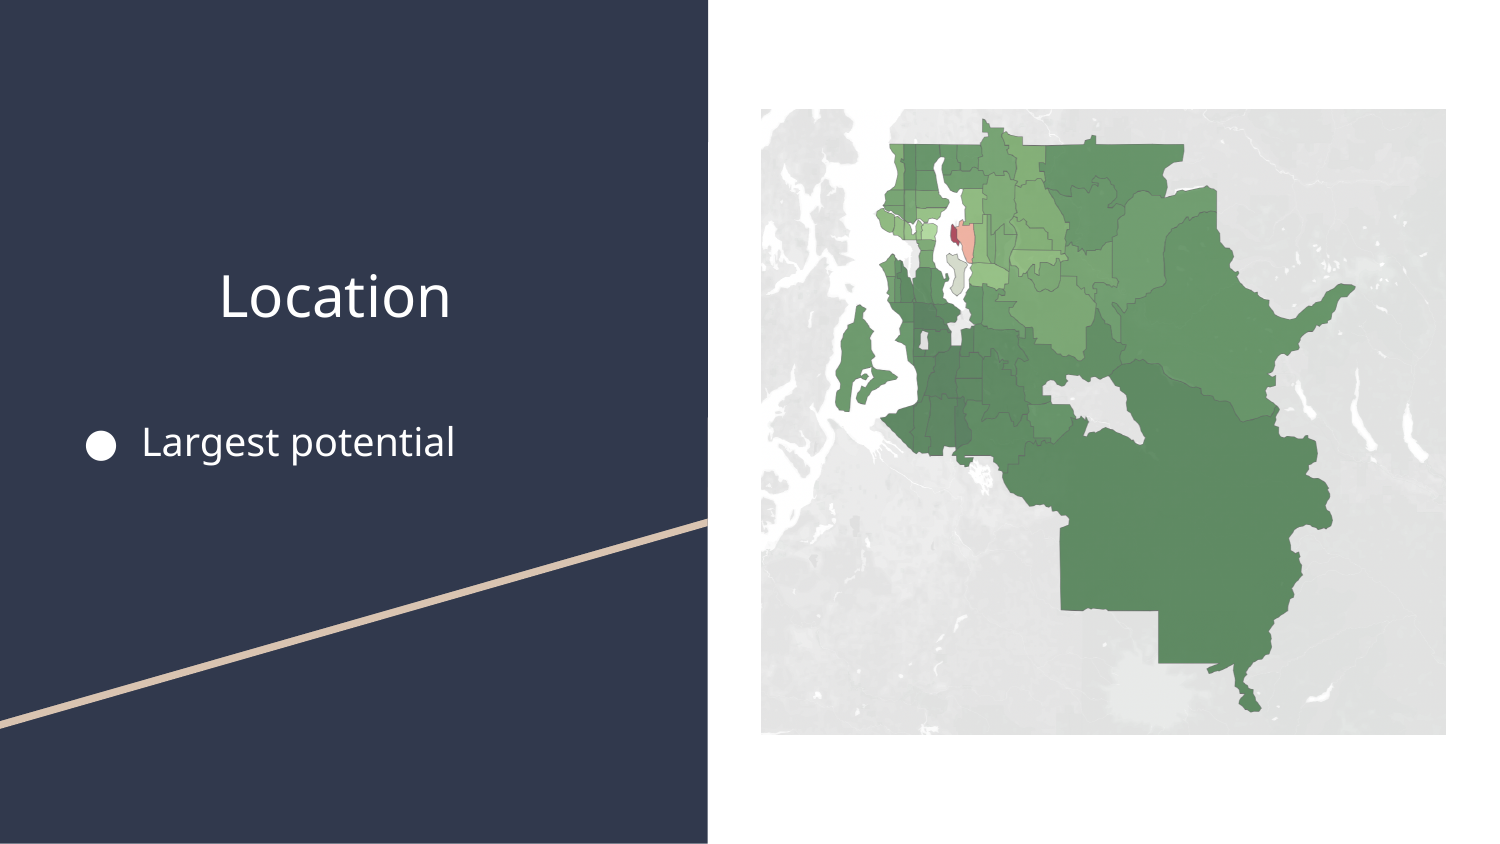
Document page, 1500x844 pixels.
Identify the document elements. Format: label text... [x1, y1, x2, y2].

picture [761, 108, 1446, 735]
title Location Largest potential [51, 82, 660, 494]
